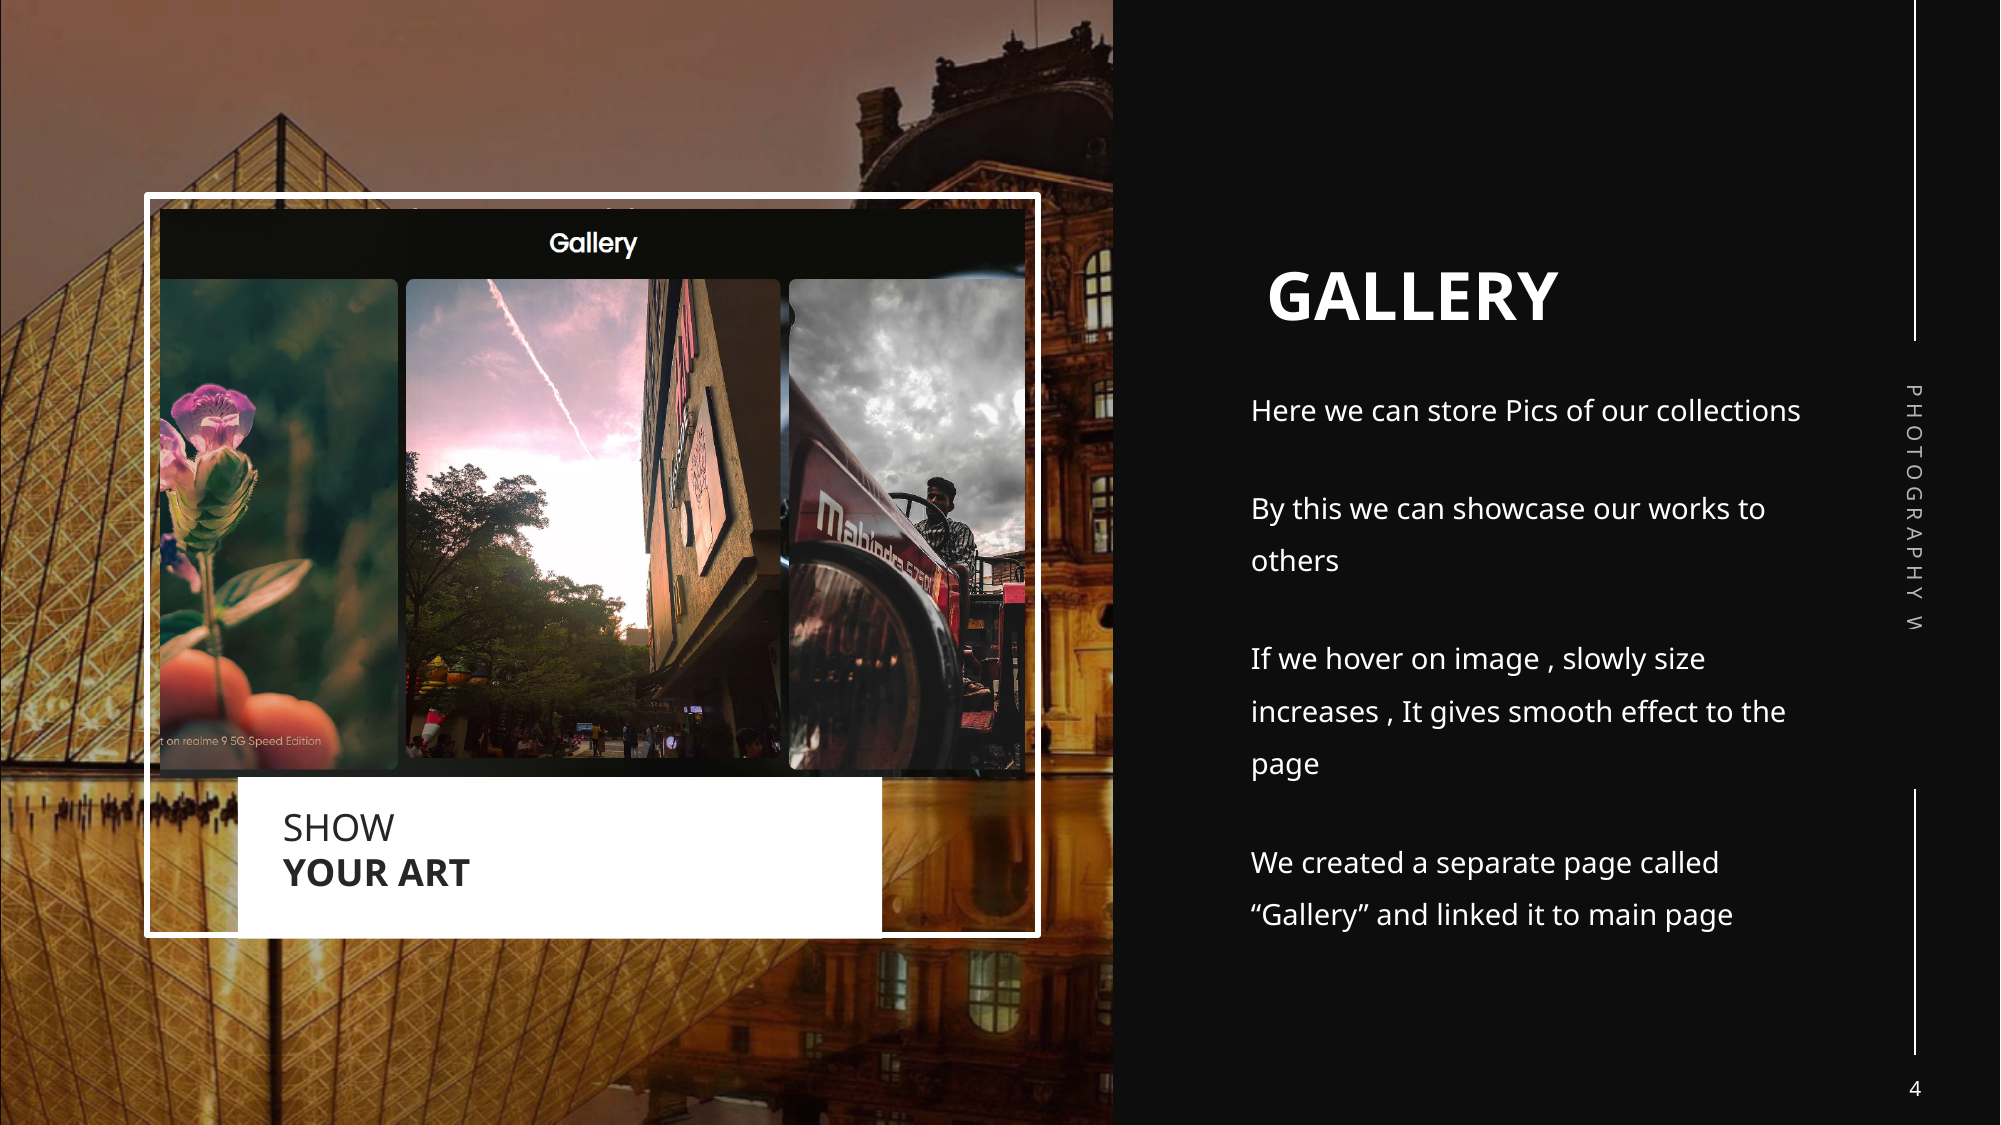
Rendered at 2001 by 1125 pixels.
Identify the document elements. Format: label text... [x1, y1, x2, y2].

picture [1, 0, 1113, 1125]
list Here we can store Pics of our collections By this we can showcase our works to others If we hover on image , slowly size increases , It gives smooth effect to the page We created a separate page called “Gallery” and linked it to main page [1220, 359, 1821, 1036]
title GALLery [1217, 68, 1822, 336]
slide_number 4 [1861, 1070, 1970, 1110]
footer Photography website [1889, 210, 1942, 915]
